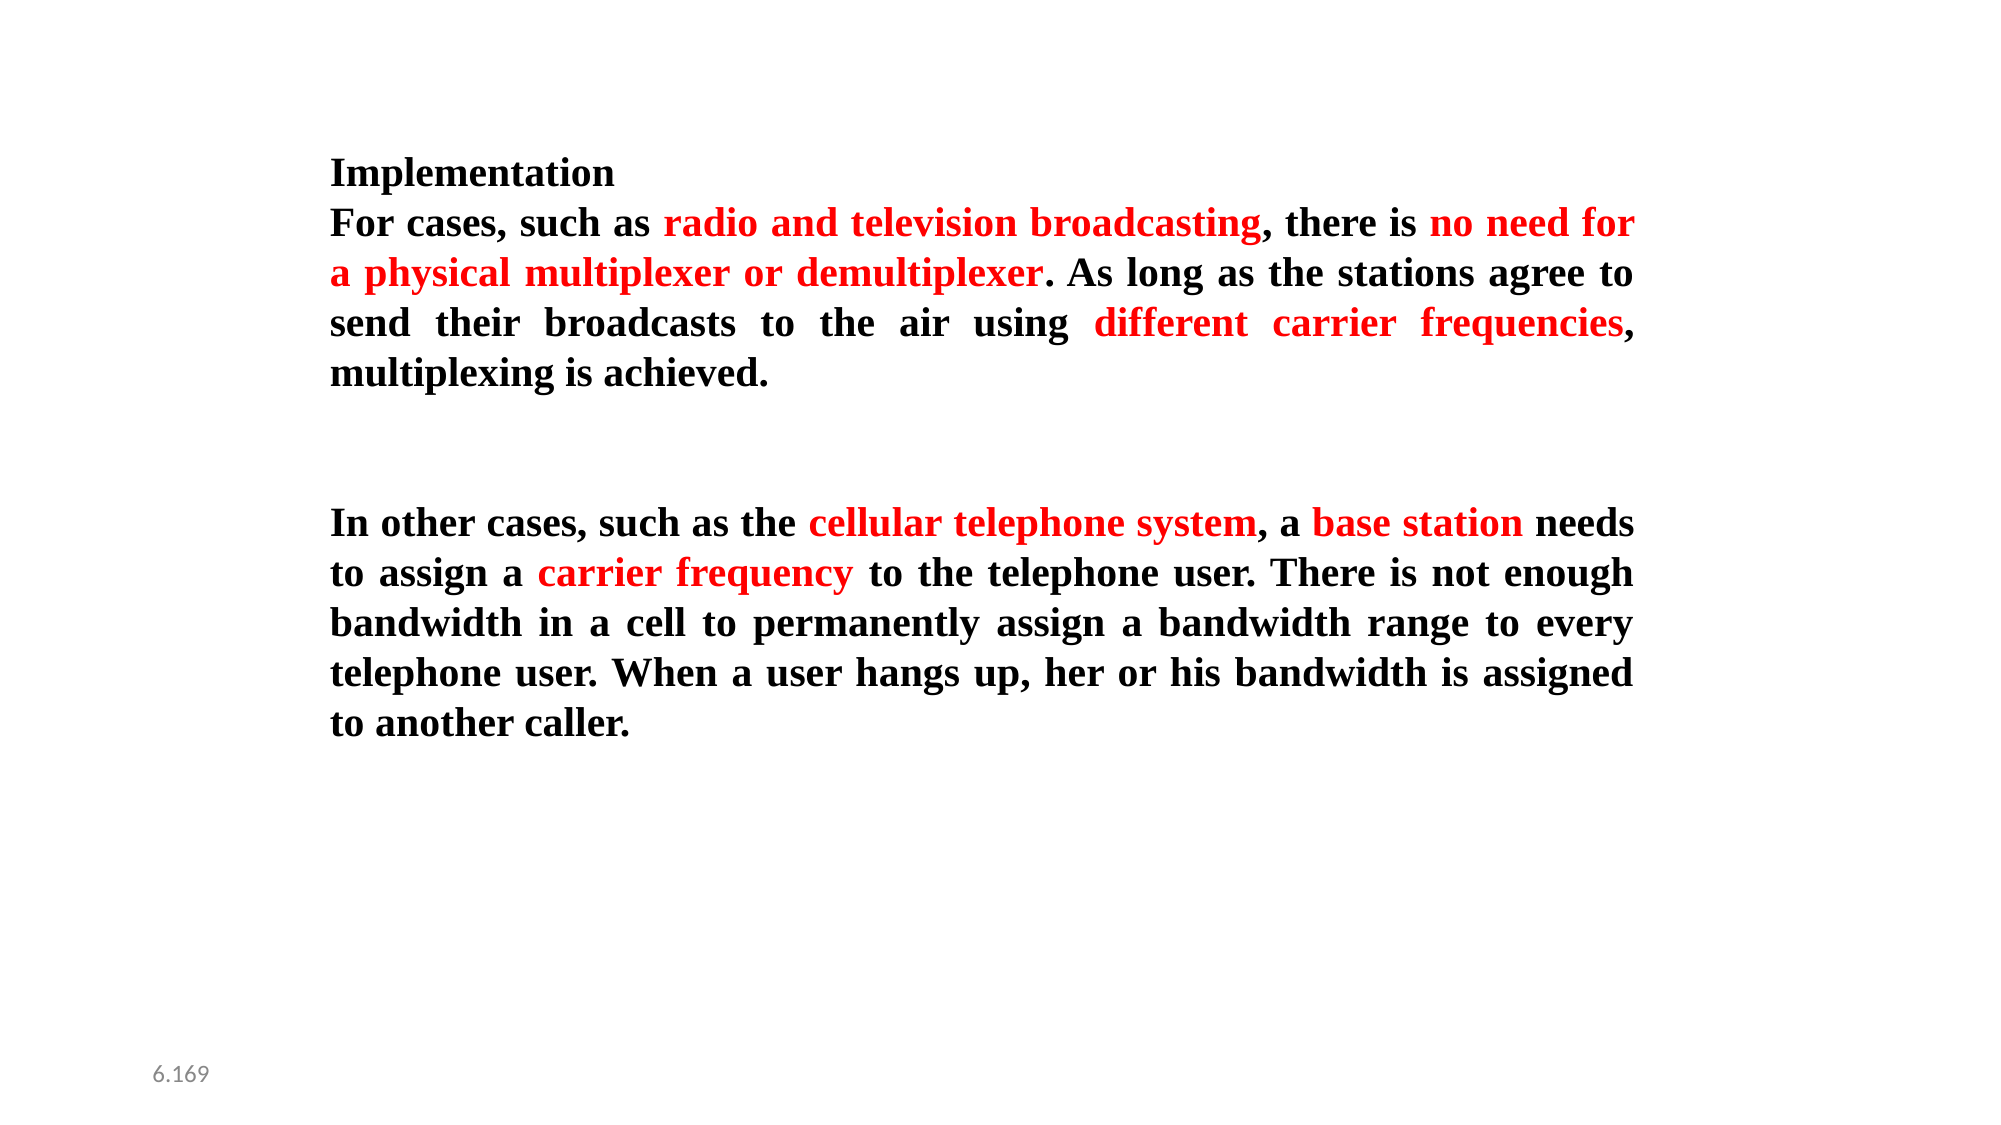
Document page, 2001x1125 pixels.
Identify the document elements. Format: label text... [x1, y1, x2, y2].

text_box Implementation For cases, such as radio and television broadcasting, there is no need for a physical multiplexer or demultiplexer. As long as the stations agree to send their broadcasts to the air using different carrier frequencies, multiplexing is achieved. In other cases, such as the cellular telephone system, a base station needs to assign a carrier frequency to the telephone user. There is not enough bandwidth in a cell to permanently assign a bandwidth range to every telephone user. When a user hangs up, her or his bandwidth is assigned to another caller. [314, 137, 1650, 753]
slide_number 6.‹#› [137, 1042, 588, 1103]
